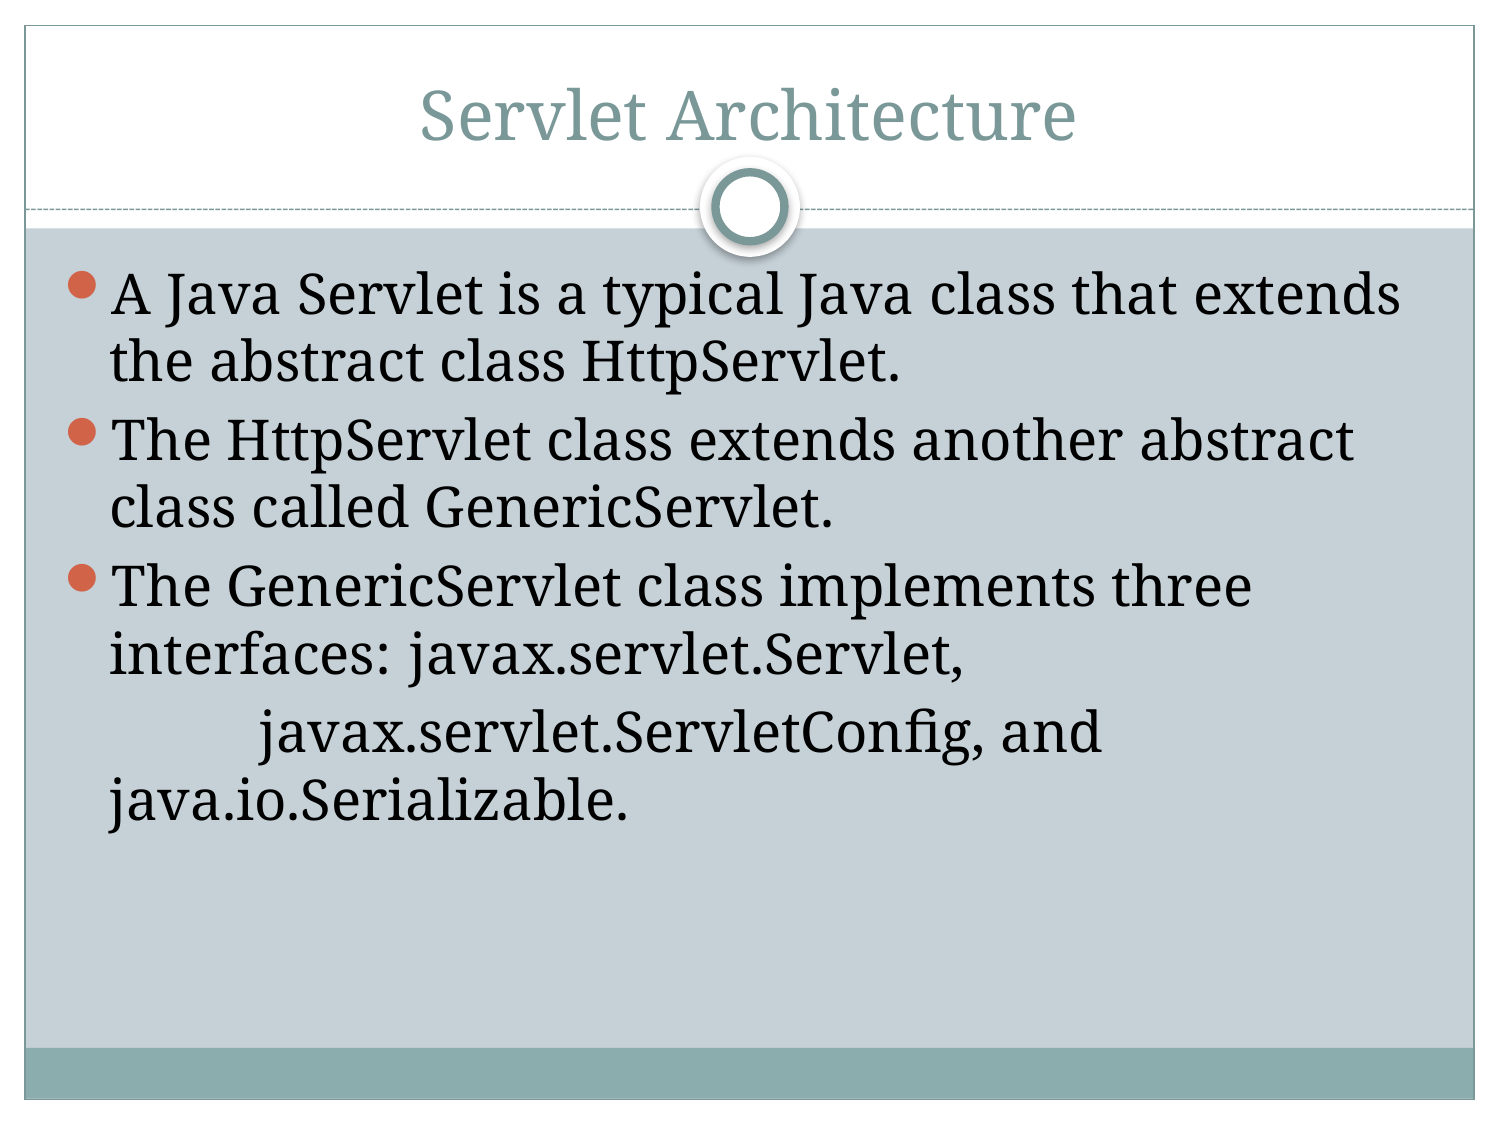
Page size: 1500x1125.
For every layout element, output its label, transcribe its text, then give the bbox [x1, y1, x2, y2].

list A Java Servlet is a typical Java class that extends the abstract class HttpServlet. The HttpServlet class extends another abstract class called GenericServlet. The GenericServlet class implements three interfaces: javax.servlet.Servlet, javax.servlet.ServletConfig, and java.io.Serializable. [49, 250, 1445, 1001]
title Servlet Architecture [49, 37, 1450, 162]
